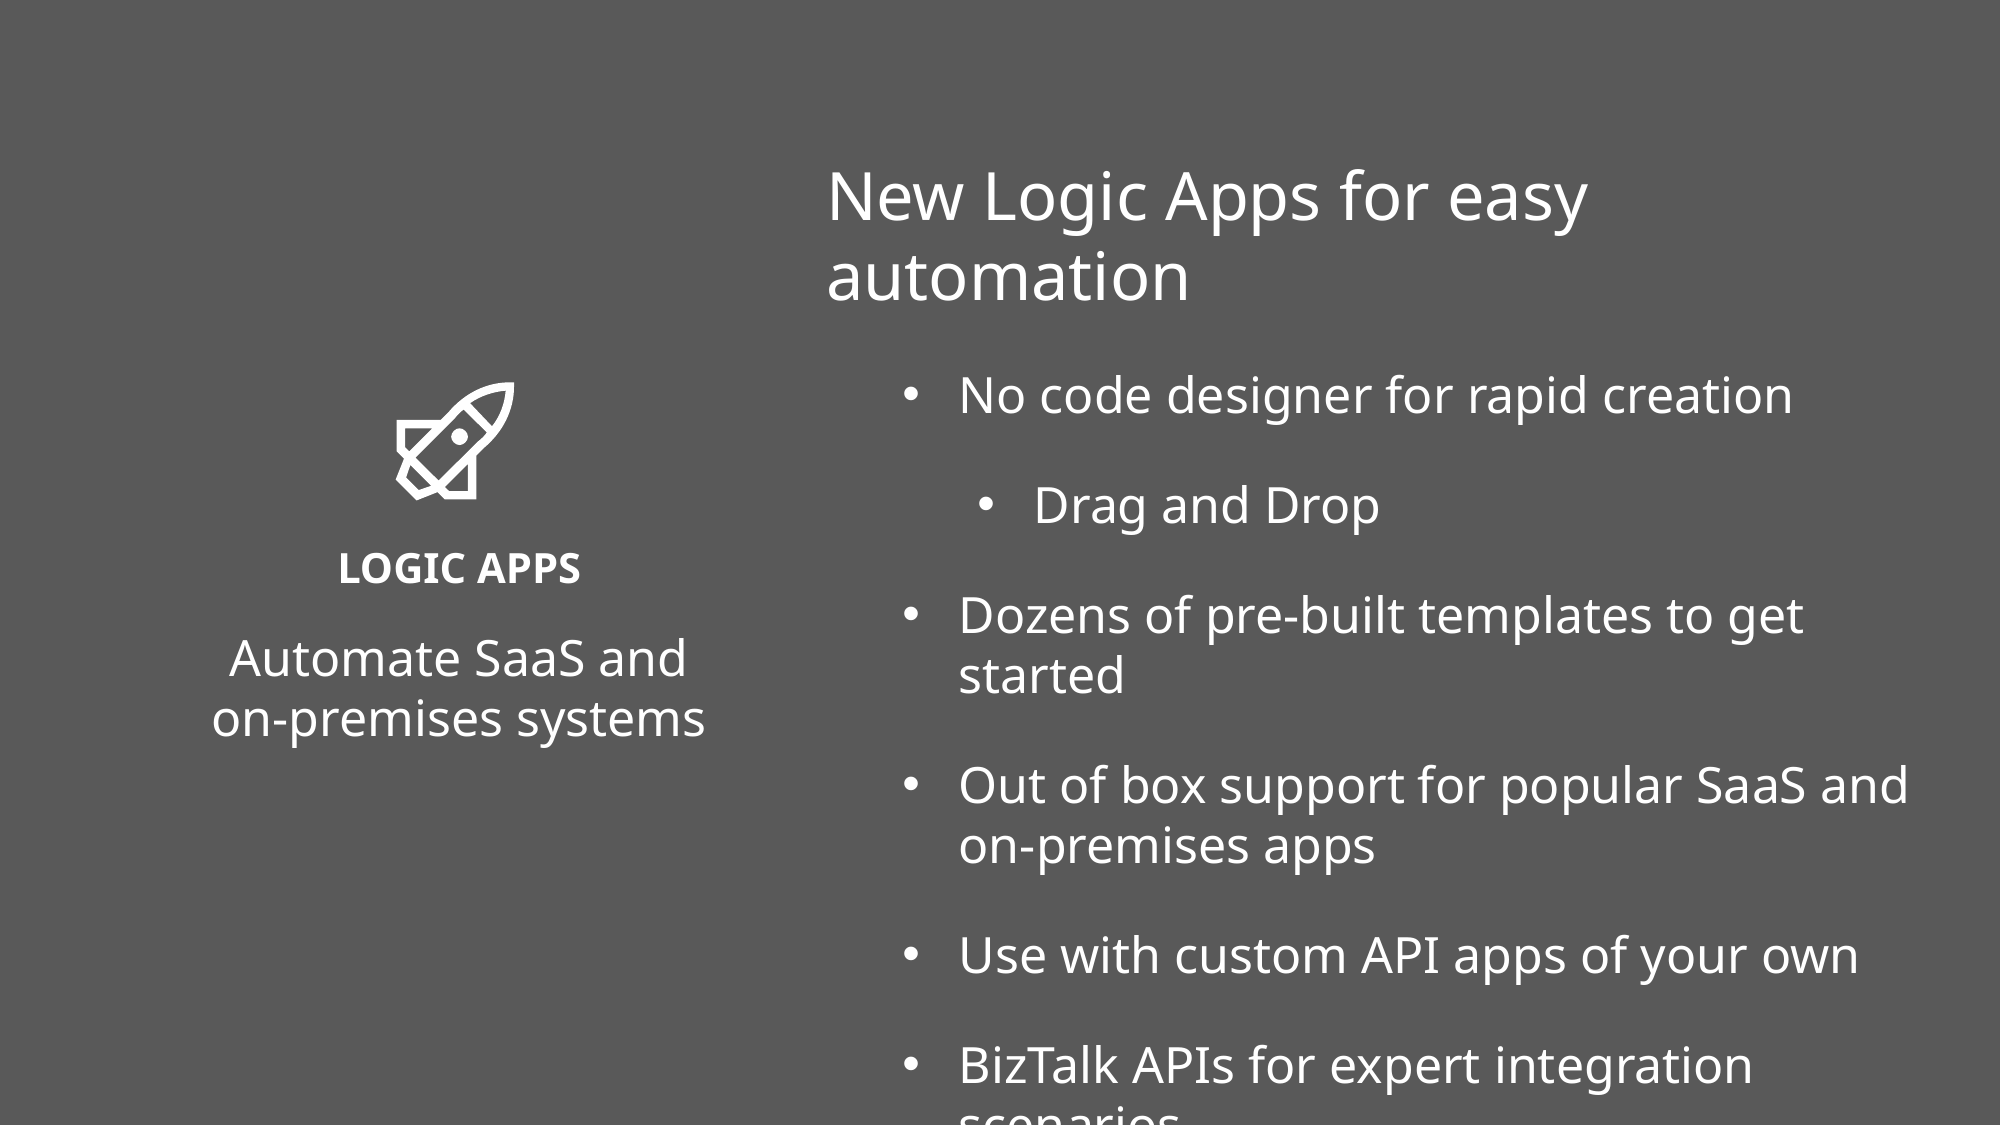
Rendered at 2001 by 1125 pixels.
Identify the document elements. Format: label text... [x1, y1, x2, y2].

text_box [242, 381, 676, 601]
text_box Automate SaaS and on-premises systems [196, 619, 722, 755]
text_box New Logic Apps for easy automation No code designer for rapid creation Drag and Drop Dozens of pre-built templates to get started Out of box support for popular SaaS and on-premises apps Use with custom API apps of your own BizTalk APIs for expert integration scenarios [800, 146, 1956, 987]
